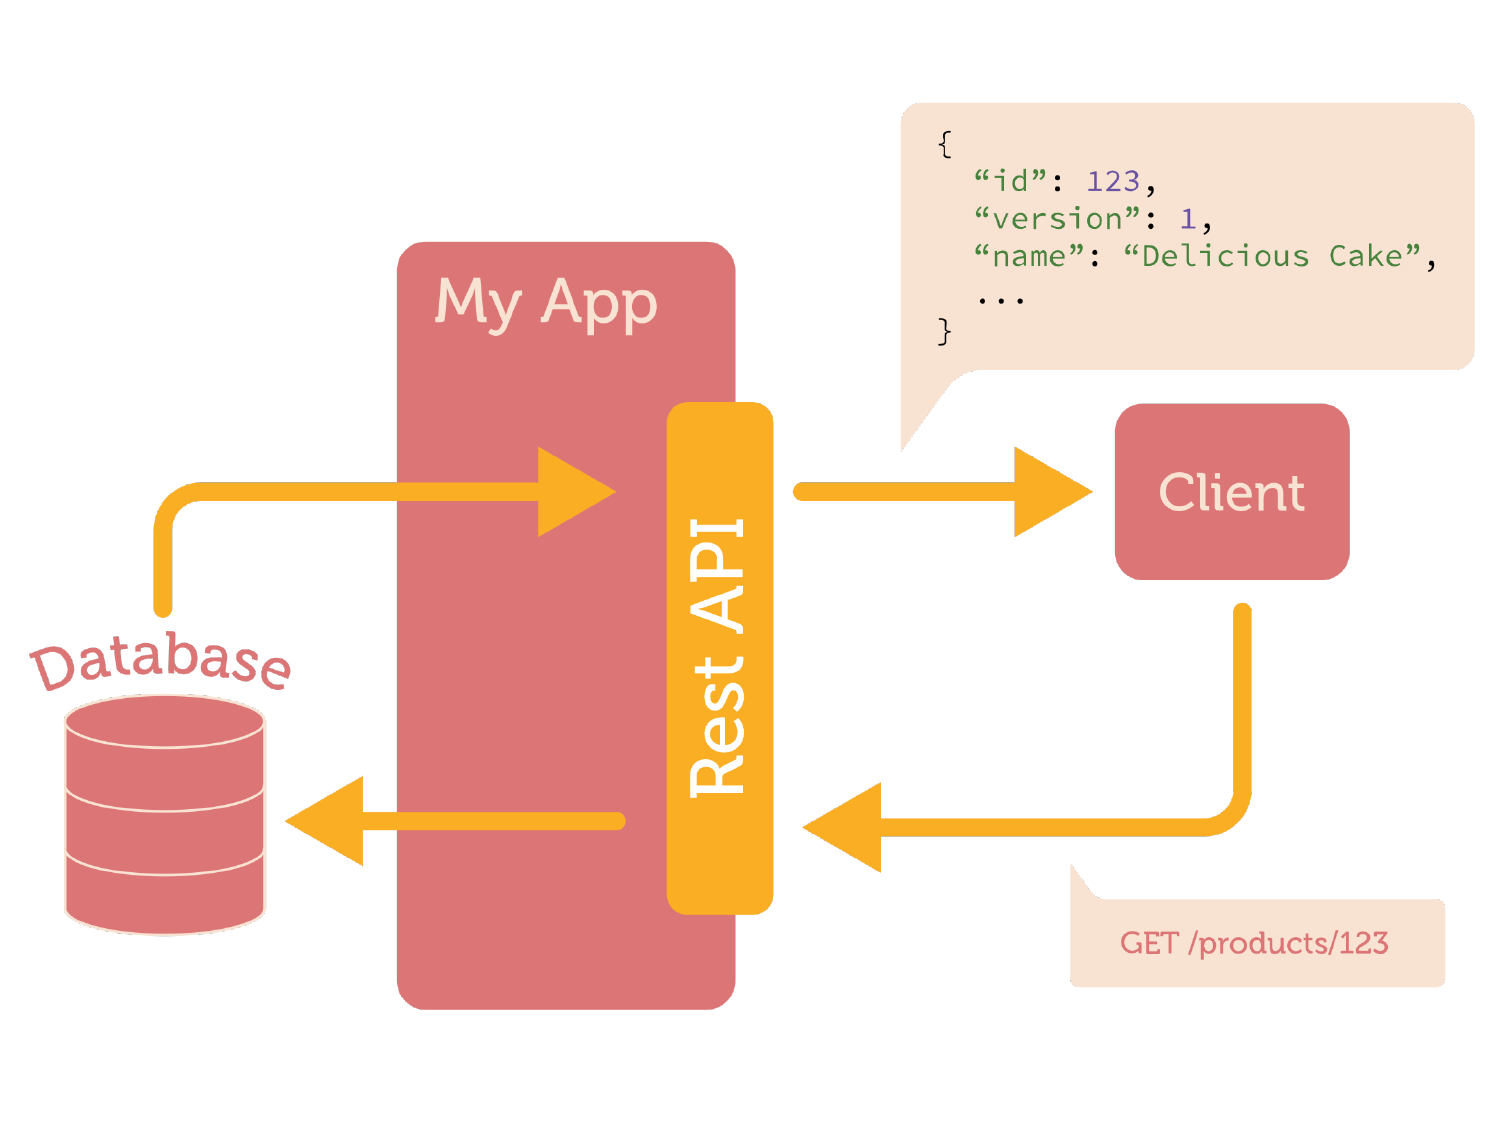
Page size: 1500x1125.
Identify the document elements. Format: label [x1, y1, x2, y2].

picture [0, 66, 1496, 1036]
